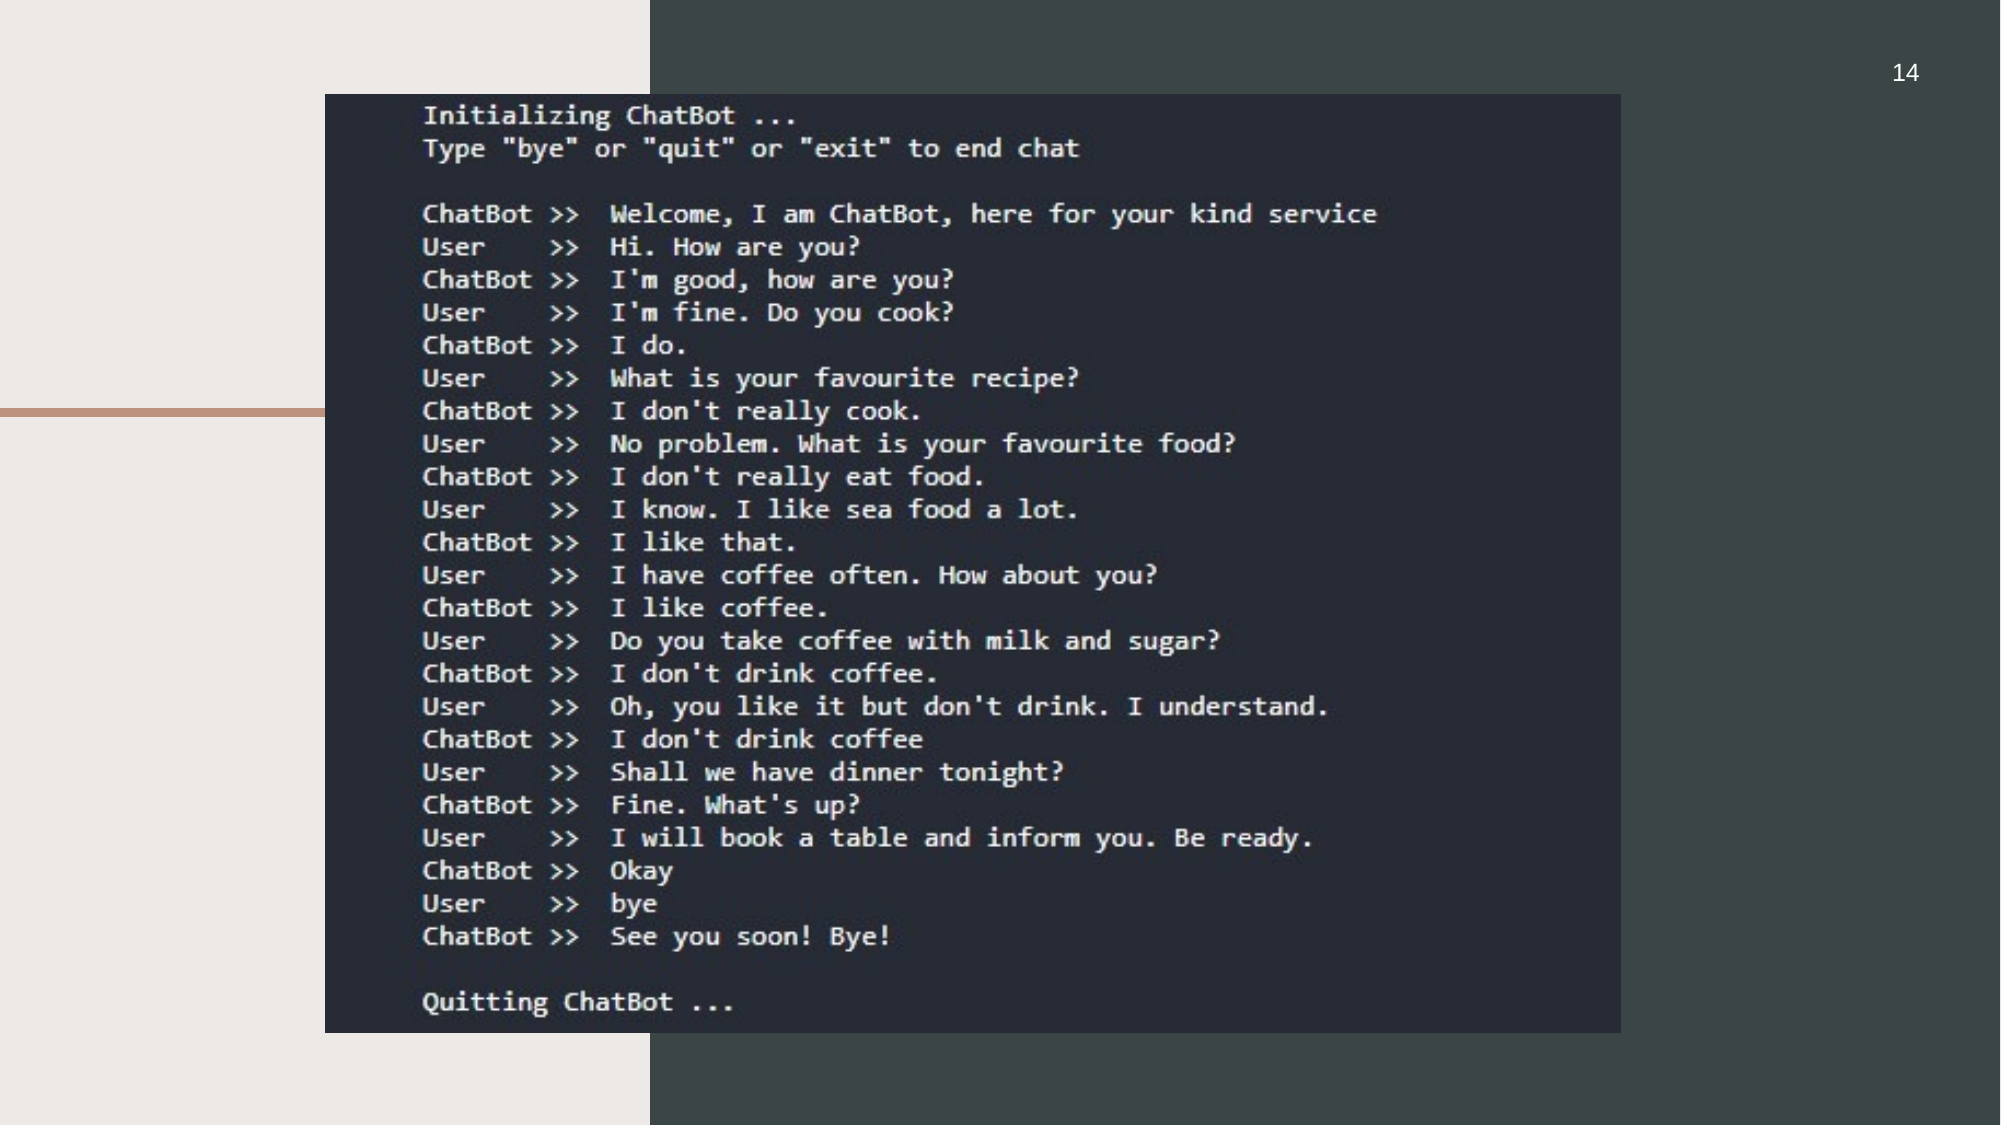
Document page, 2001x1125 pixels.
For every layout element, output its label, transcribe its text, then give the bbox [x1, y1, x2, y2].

slide_number 14 [1660, 49, 1935, 95]
picture [325, 94, 1621, 1033]
